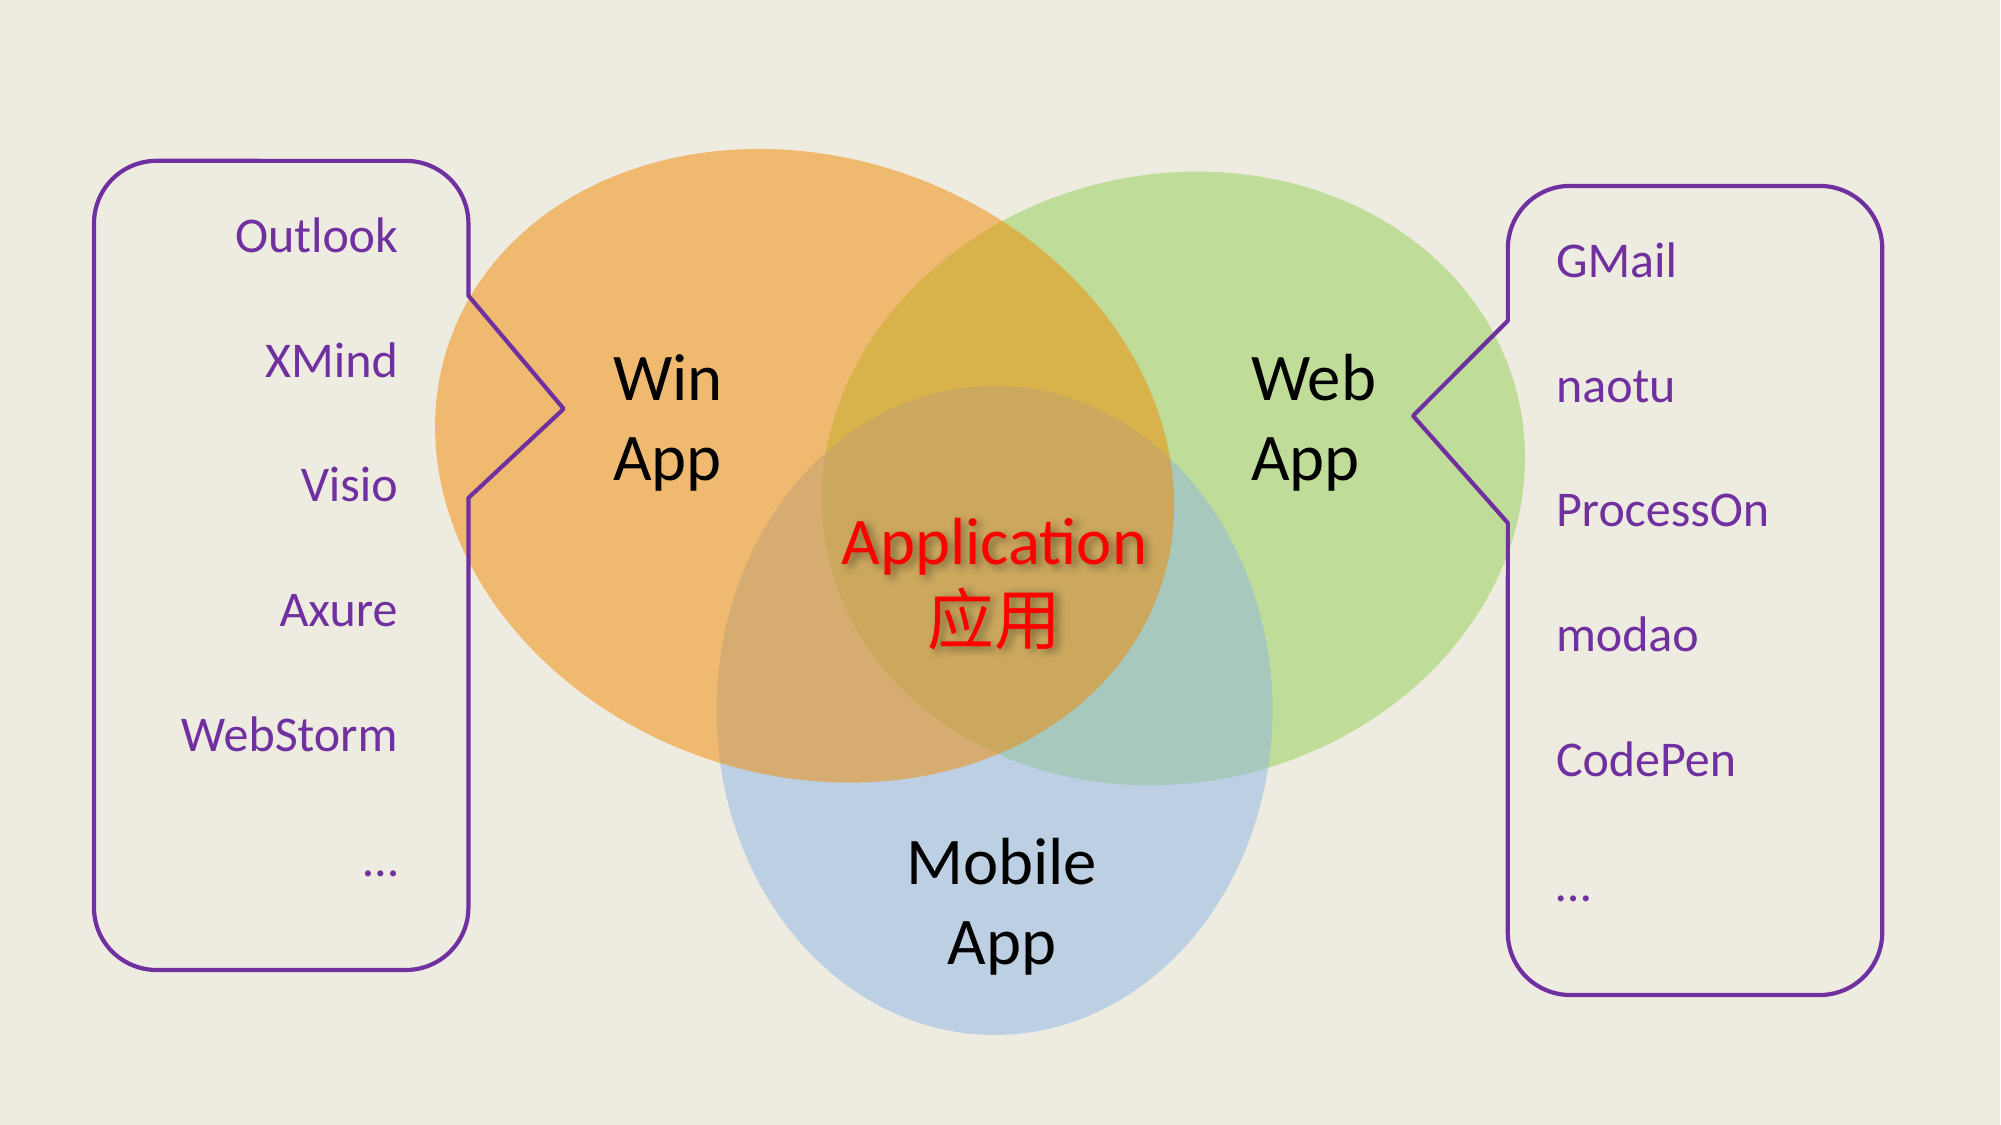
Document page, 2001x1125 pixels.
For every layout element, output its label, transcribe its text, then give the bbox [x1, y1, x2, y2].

text_box modao [1541, 594, 1863, 669]
text_box ProcessOn [1541, 469, 1863, 545]
text_box naotu [1541, 344, 1863, 420]
text_box [91, 158, 471, 973]
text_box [428, 156, 1182, 775]
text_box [716, 385, 1273, 1036]
text_box … [1541, 843, 1863, 919]
text_box CodePen [1541, 719, 1863, 794]
text_box GMail [1541, 219, 1863, 295]
text_box [1505, 183, 1885, 998]
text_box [1186, 174, 1528, 783]
